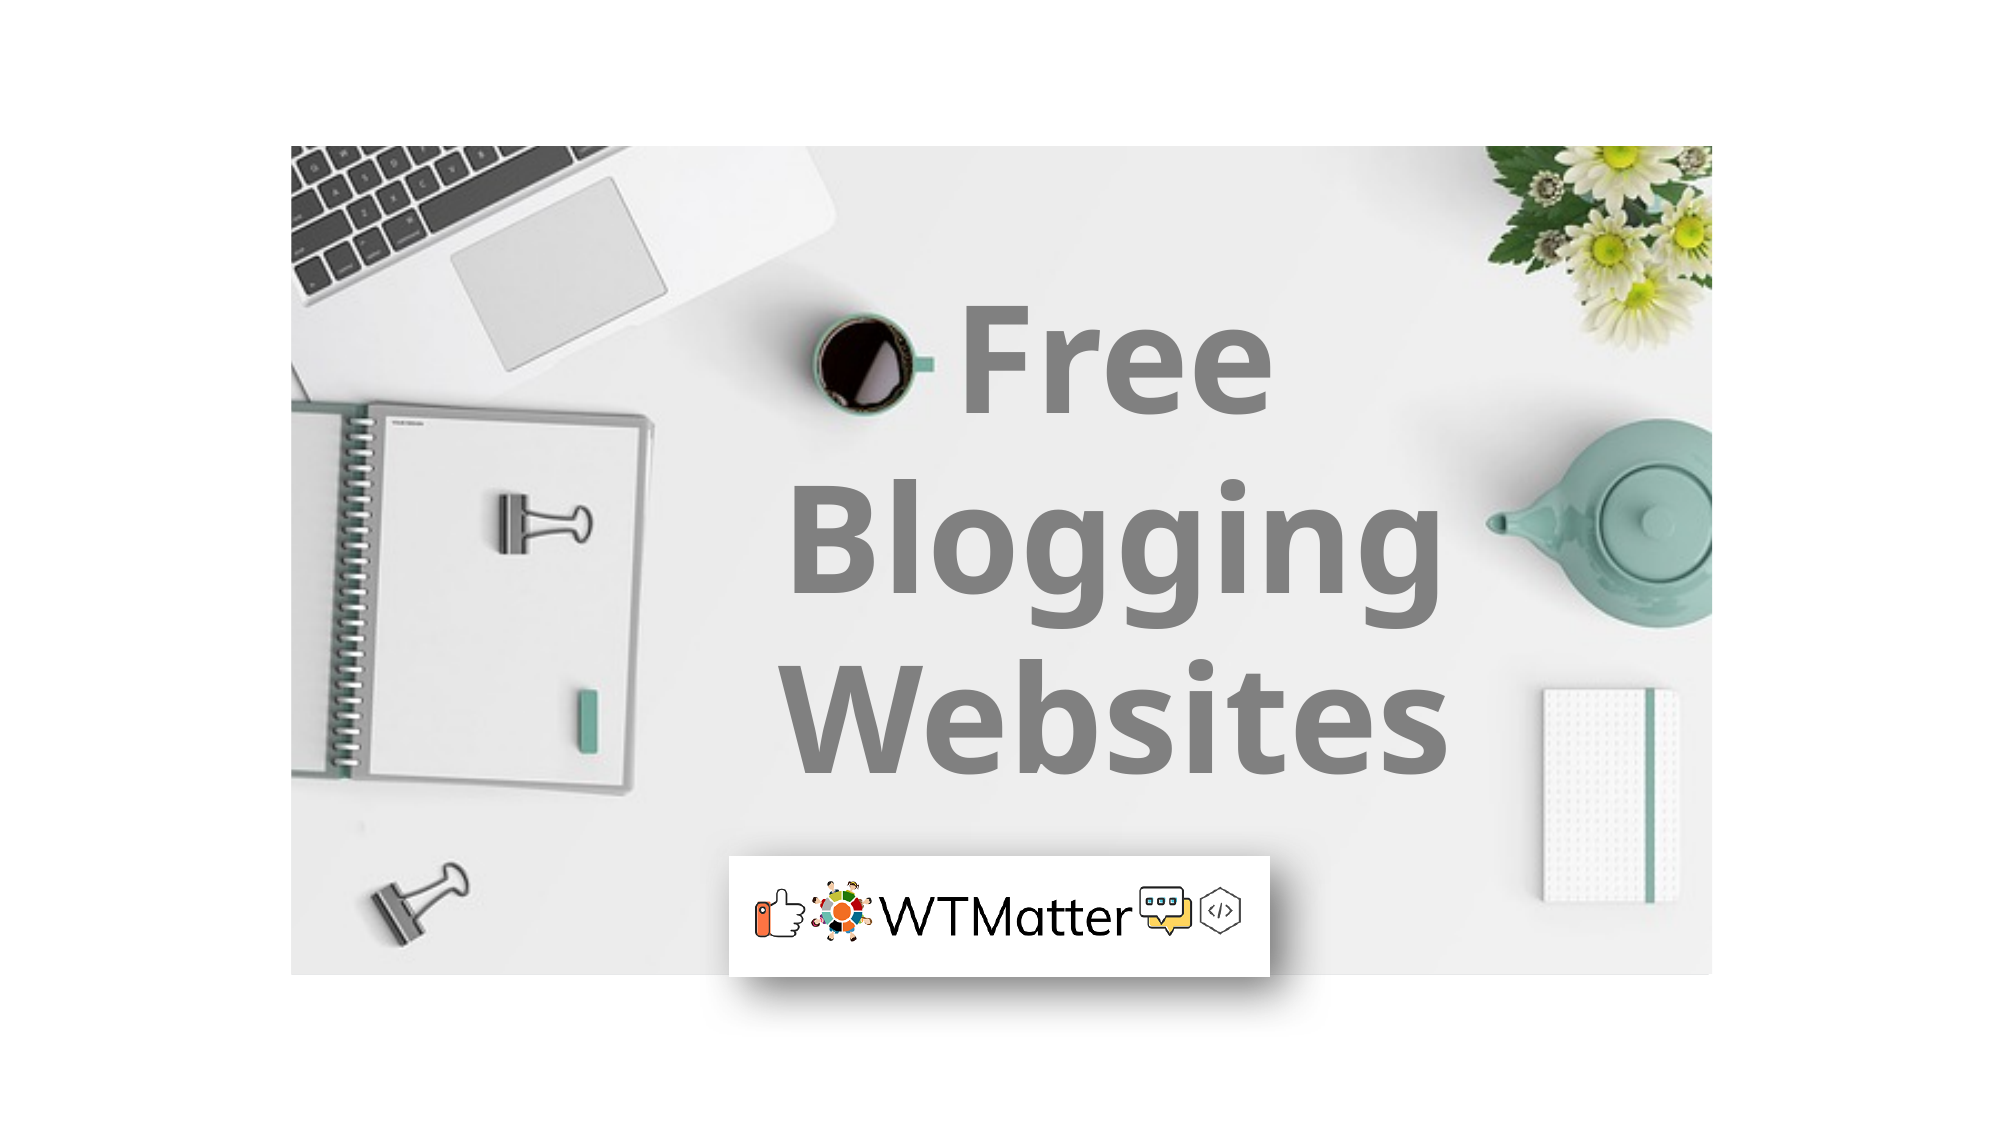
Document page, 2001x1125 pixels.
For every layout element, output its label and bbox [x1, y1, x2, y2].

text_box [291, 146, 1713, 977]
